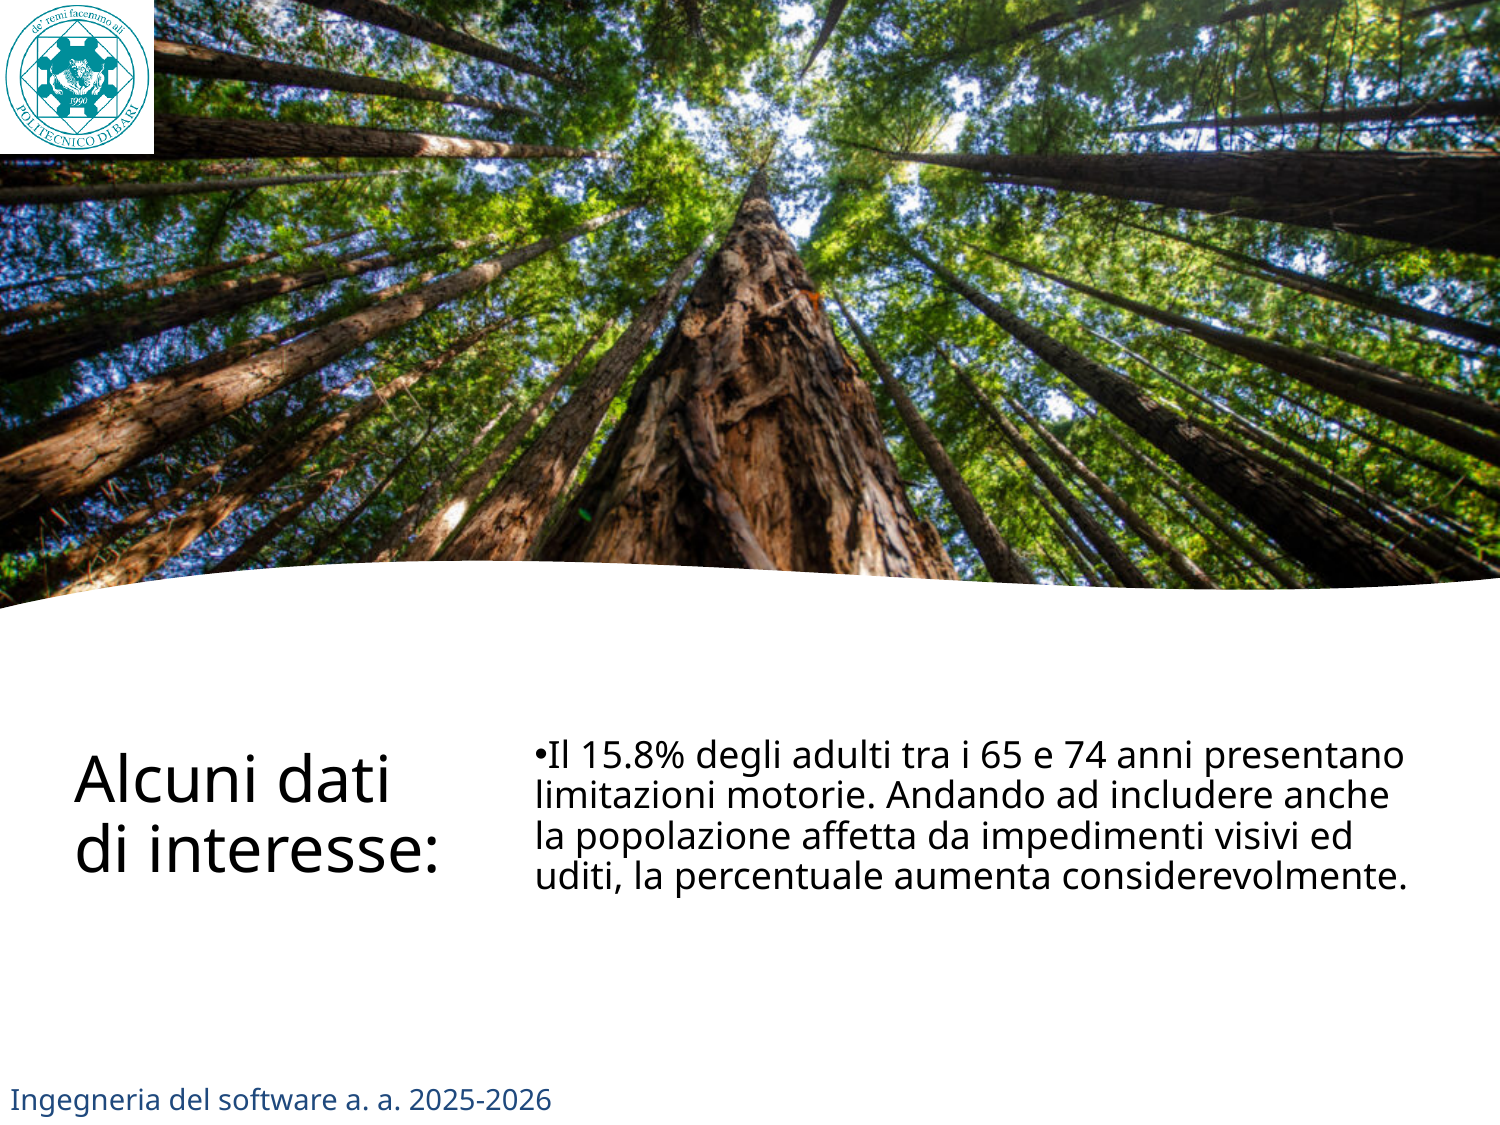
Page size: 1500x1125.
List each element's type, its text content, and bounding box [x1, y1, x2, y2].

picture [0, 0, 1500, 609]
text_box Alcuni dati di interesse: [59, 617, 464, 1018]
text_box Il 15.8% degli adulti tra i 65 e 74 anni presentano limitazioni motorie. Andando ad includere anche la popolazione affetta da impedimenti visivi ed uditi, la percentuale aumenta considerevolmente. [519, 617, 1441, 1018]
text_box Ingegneria del software a. a. 2025-2026 [0, 1074, 568, 1124]
